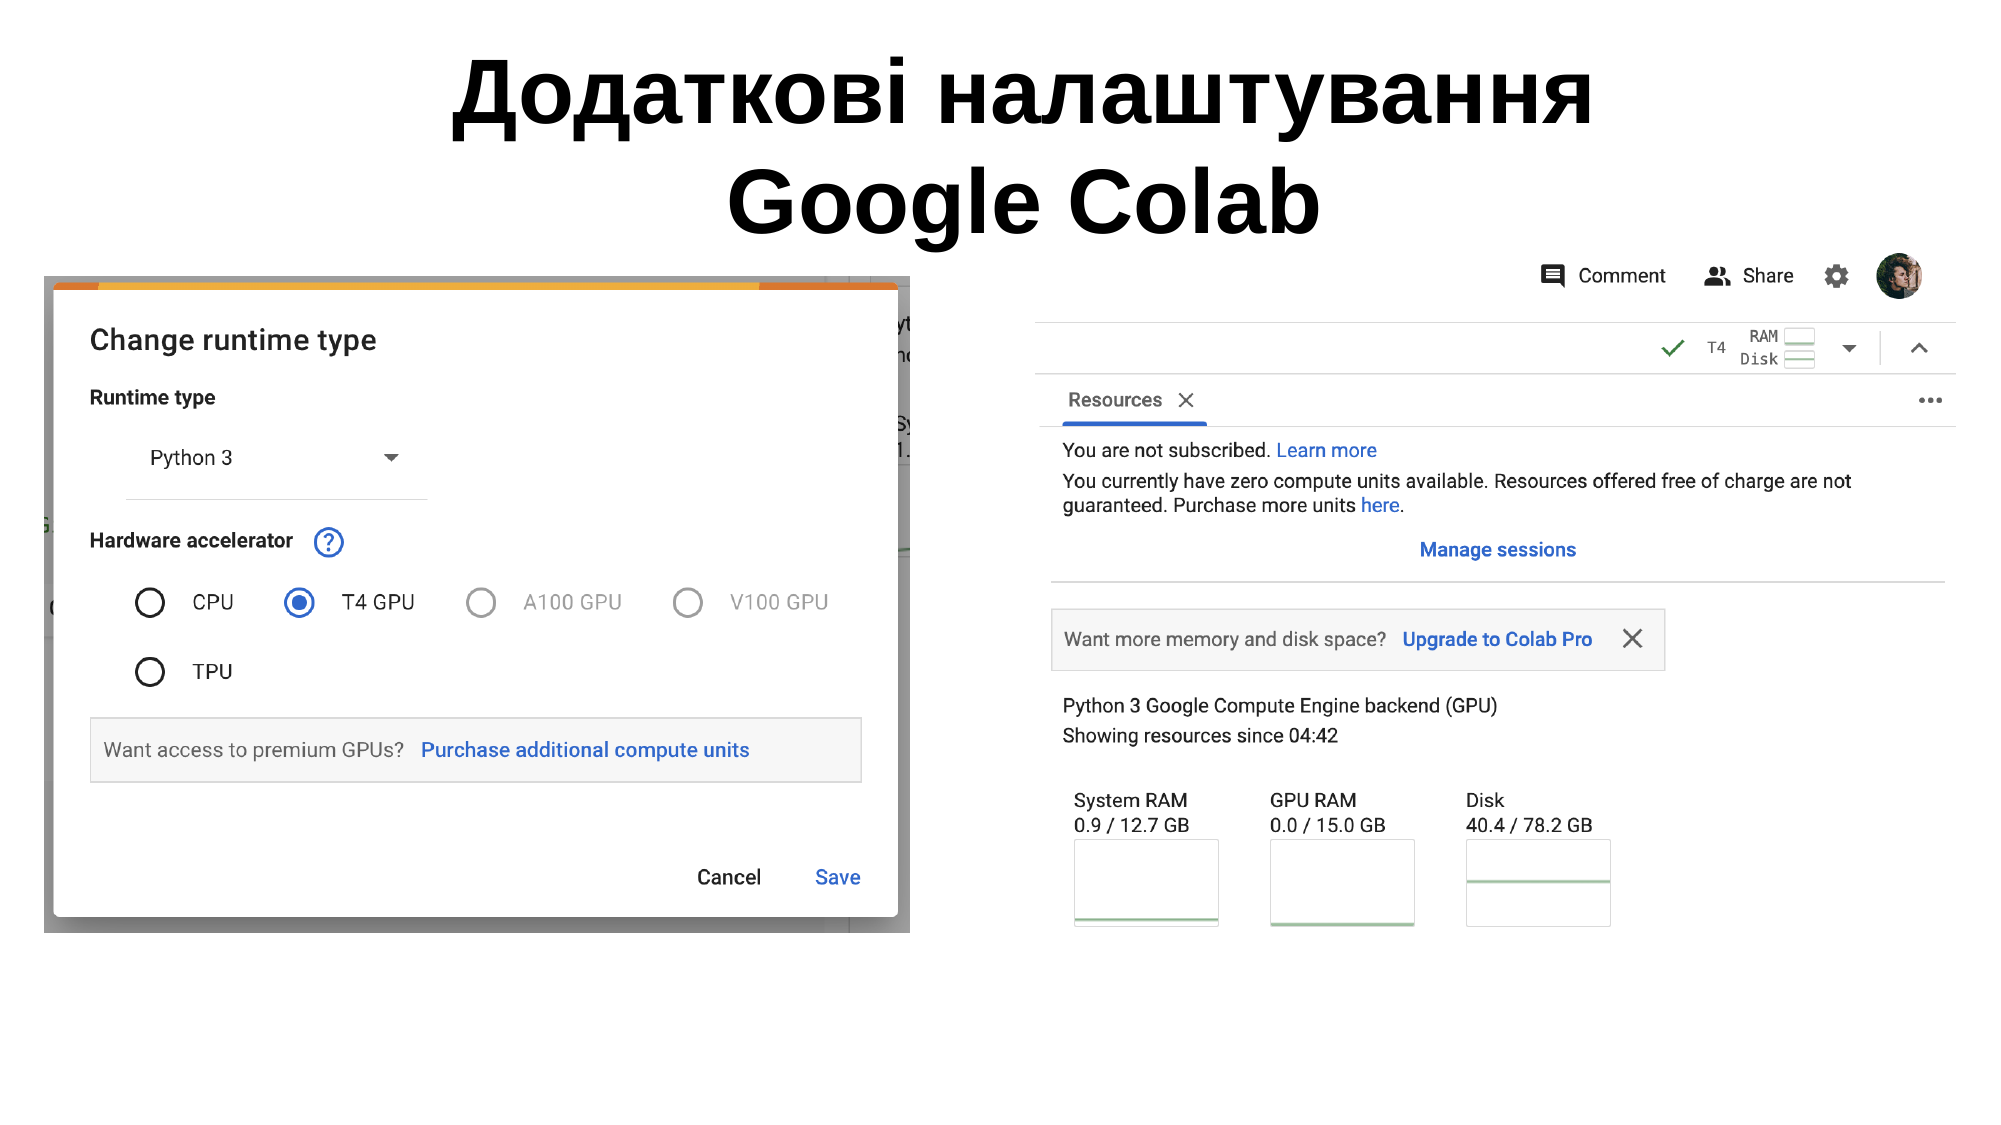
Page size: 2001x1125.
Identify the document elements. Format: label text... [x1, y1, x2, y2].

text_box Додаткові налаштування Google Colab [329, 24, 1721, 259]
picture [1035, 243, 1956, 966]
picture [44, 275, 910, 933]
